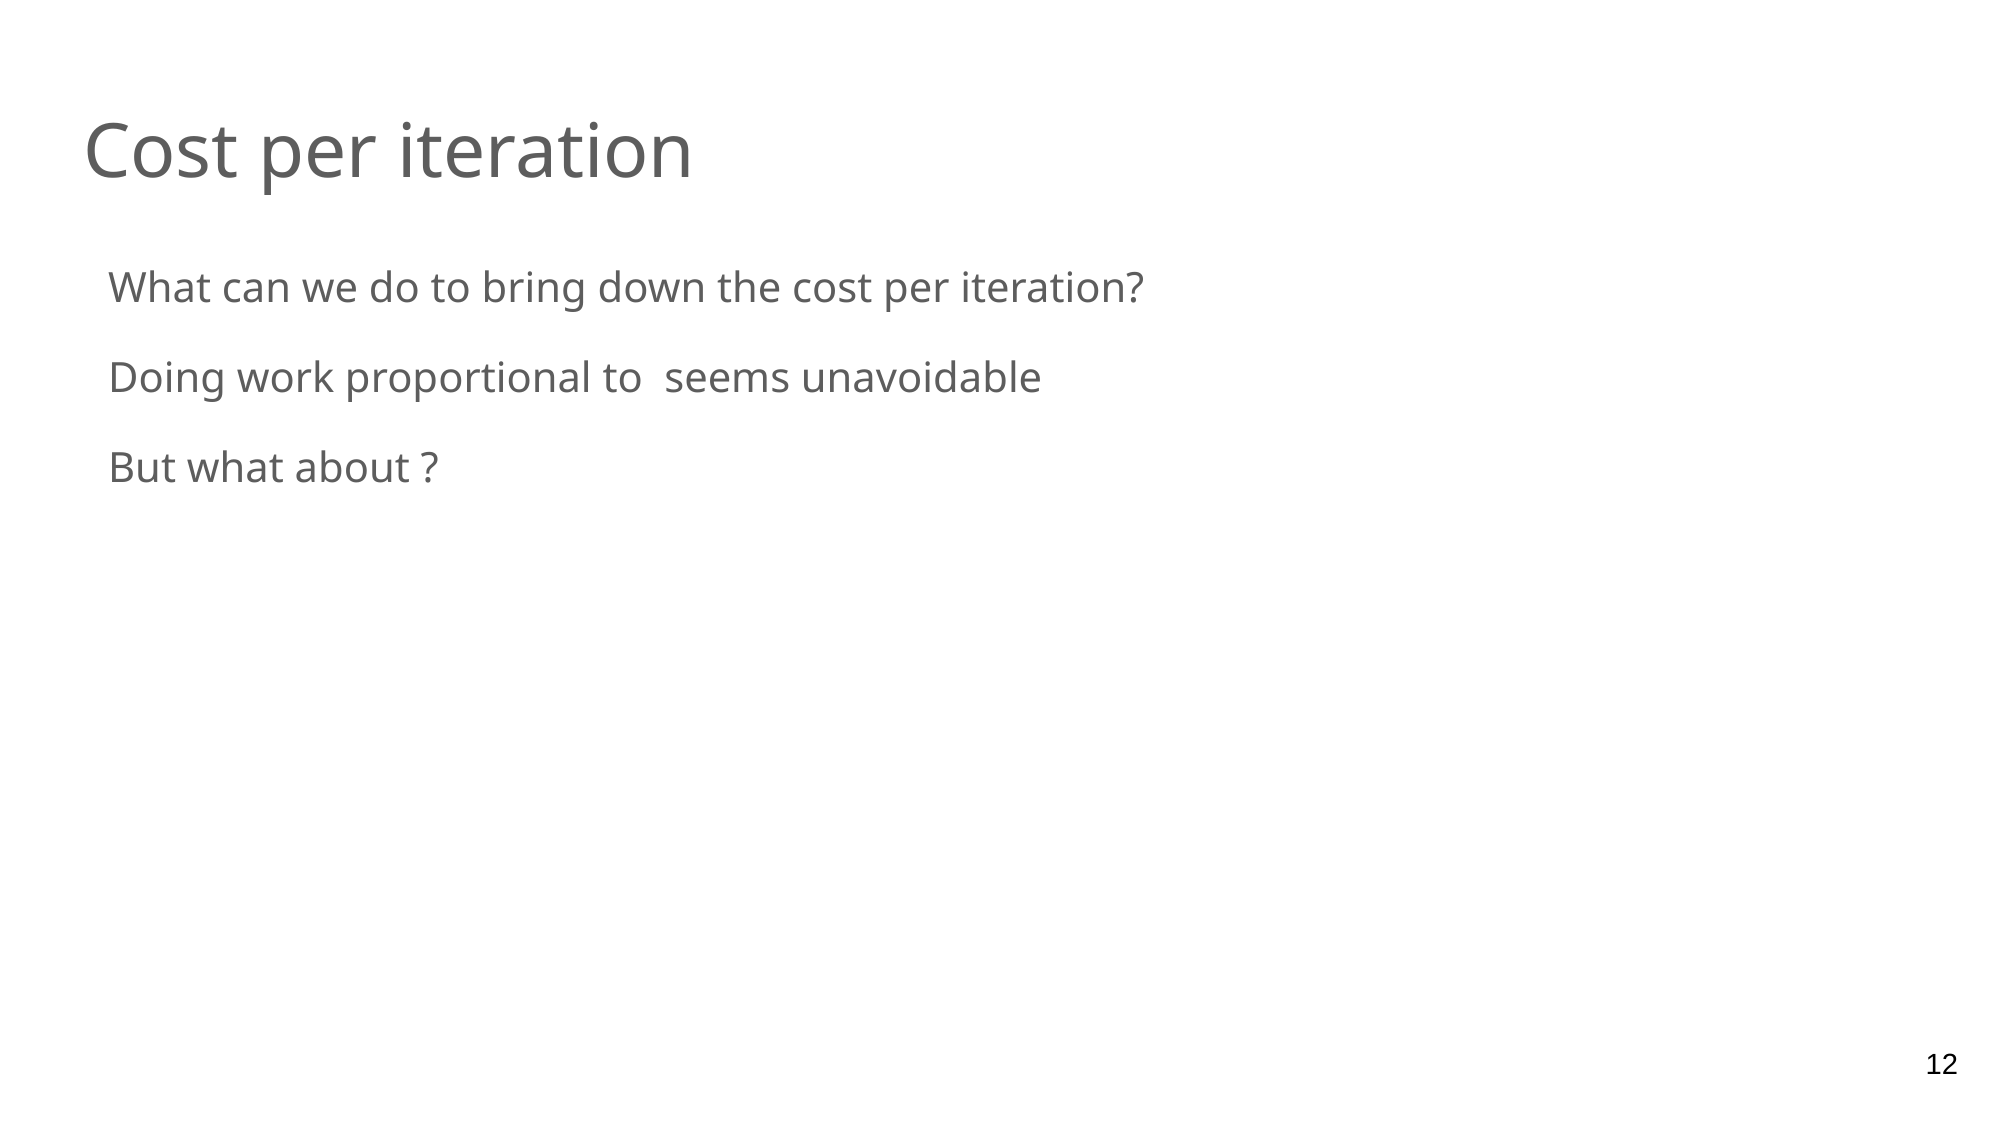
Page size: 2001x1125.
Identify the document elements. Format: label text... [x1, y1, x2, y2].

title Cost per iteration [68, 97, 1932, 223]
slide_number 12 [1853, 1019, 1974, 1106]
